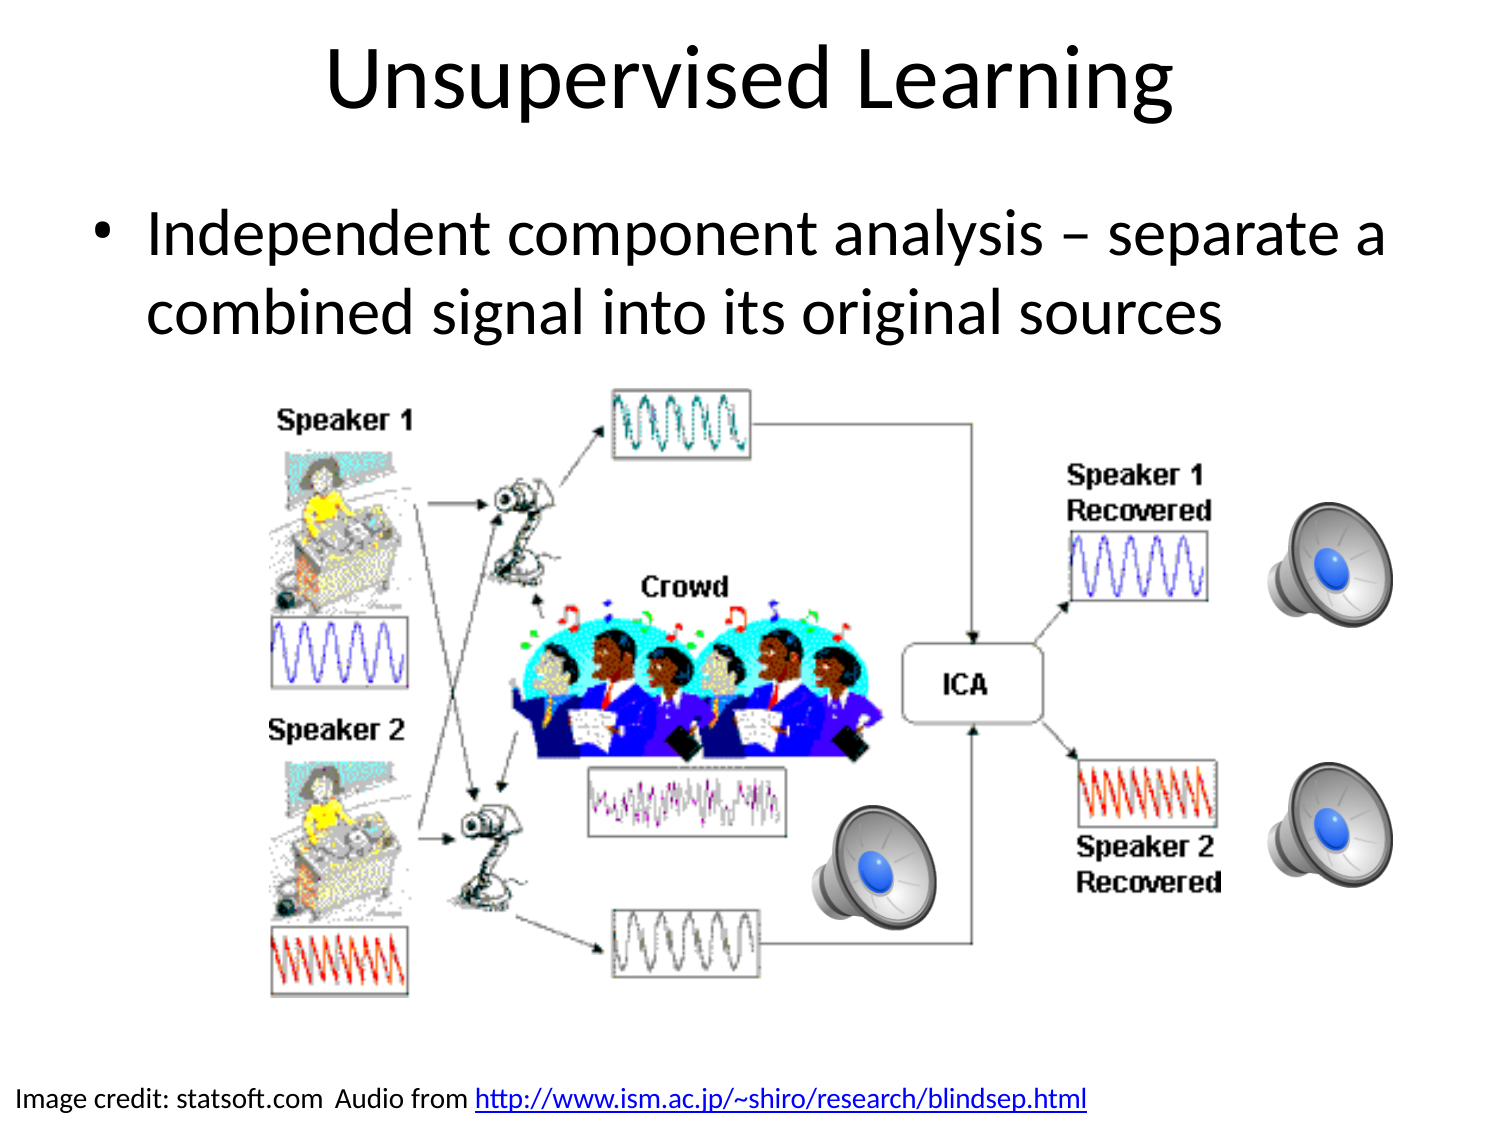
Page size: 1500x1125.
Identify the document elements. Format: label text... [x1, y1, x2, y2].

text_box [269, 388, 1222, 999]
title Unsupervised Learning [52, 14, 1448, 205]
picture [1266, 502, 1393, 629]
text_box Independent component analysis – separate a combined signal into its original sources [87, 184, 1396, 348]
text_box Image credit: statsoft.com Audio from http://www.ism.ac.jp/~shiro/research/blindsep.html [12, 1079, 1105, 1115]
picture [1266, 761, 1393, 888]
